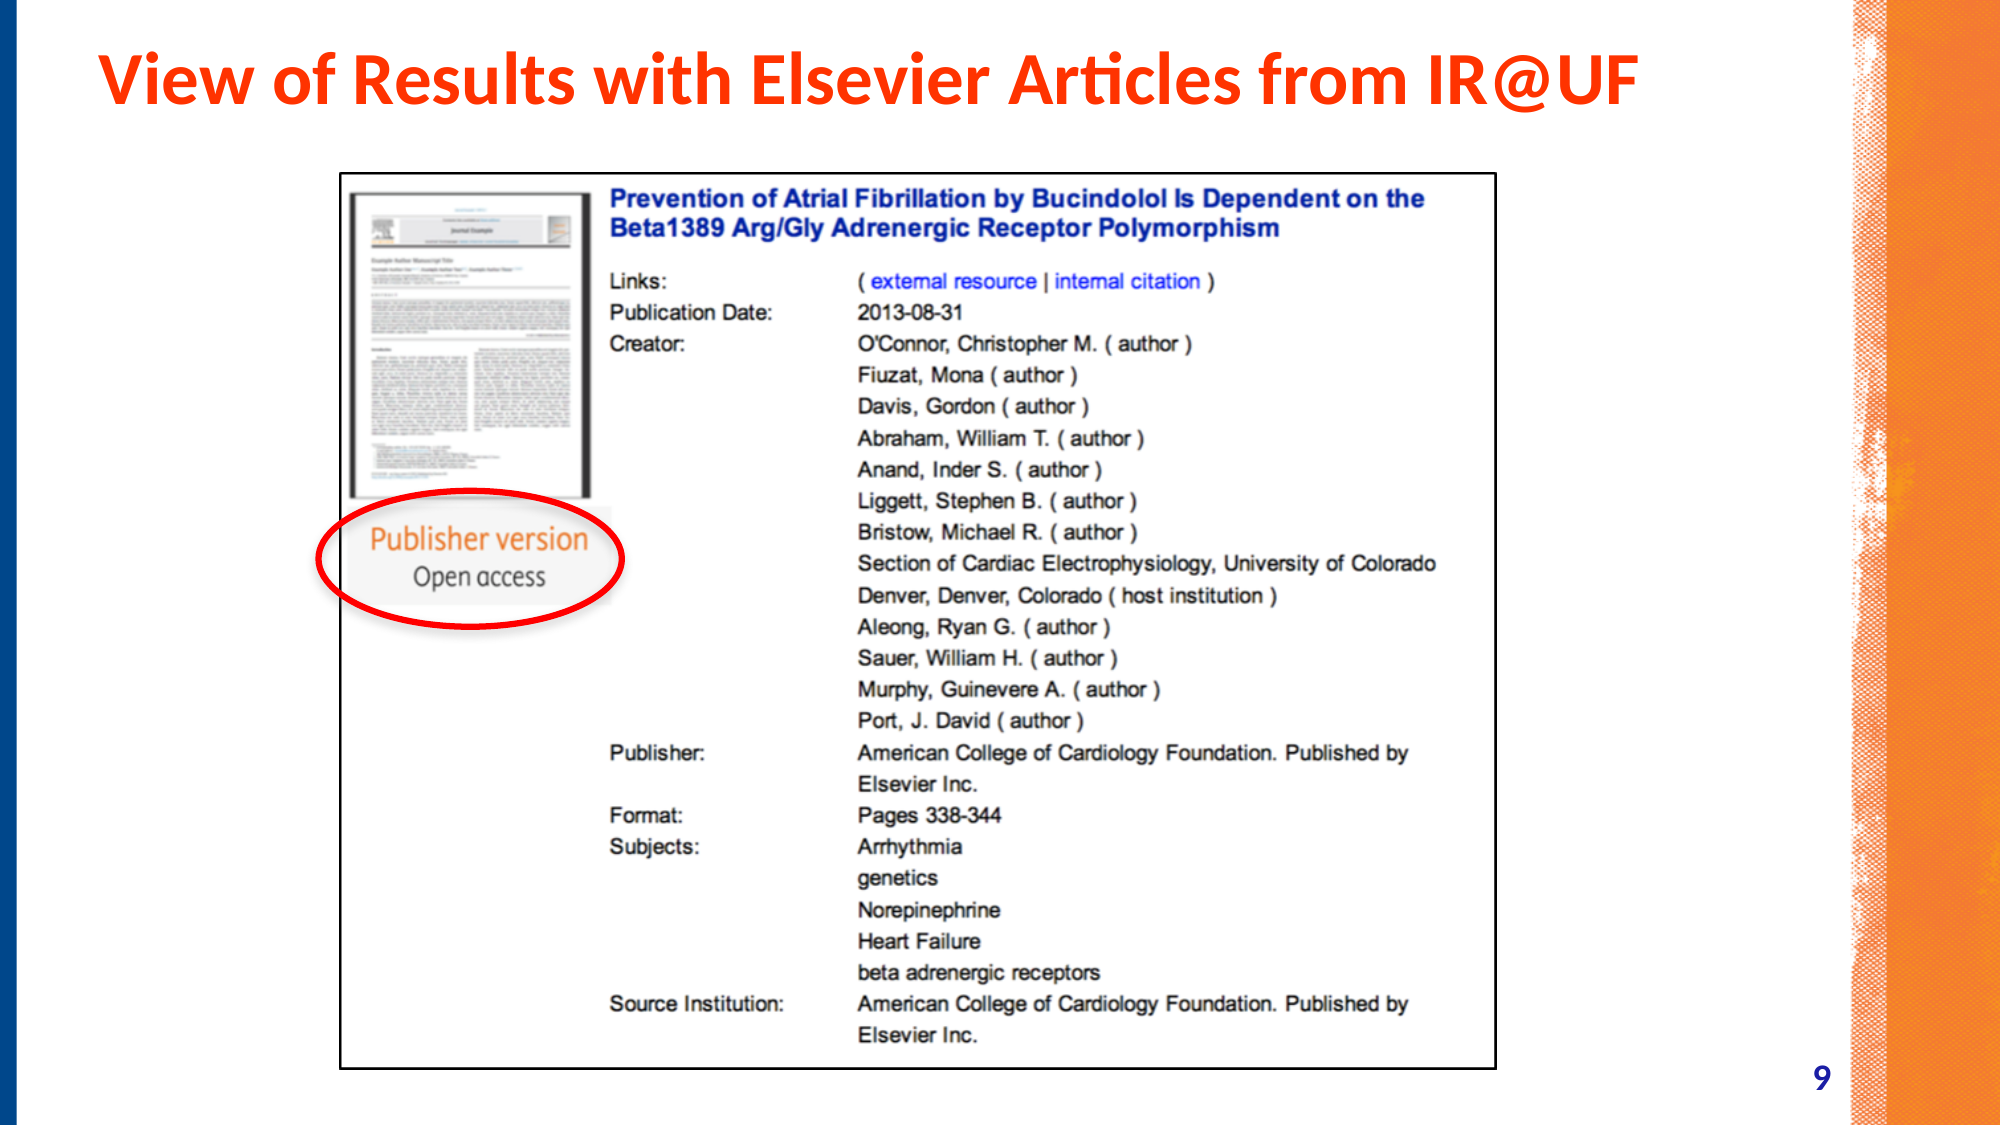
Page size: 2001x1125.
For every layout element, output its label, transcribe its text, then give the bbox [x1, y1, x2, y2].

picture [339, 172, 1497, 1071]
text_box 9 [1766, 1045, 1847, 1106]
text_box View of Results with Elsevier Articles from IR@UF [84, 21, 1657, 127]
text_box [318, 530, 332, 587]
